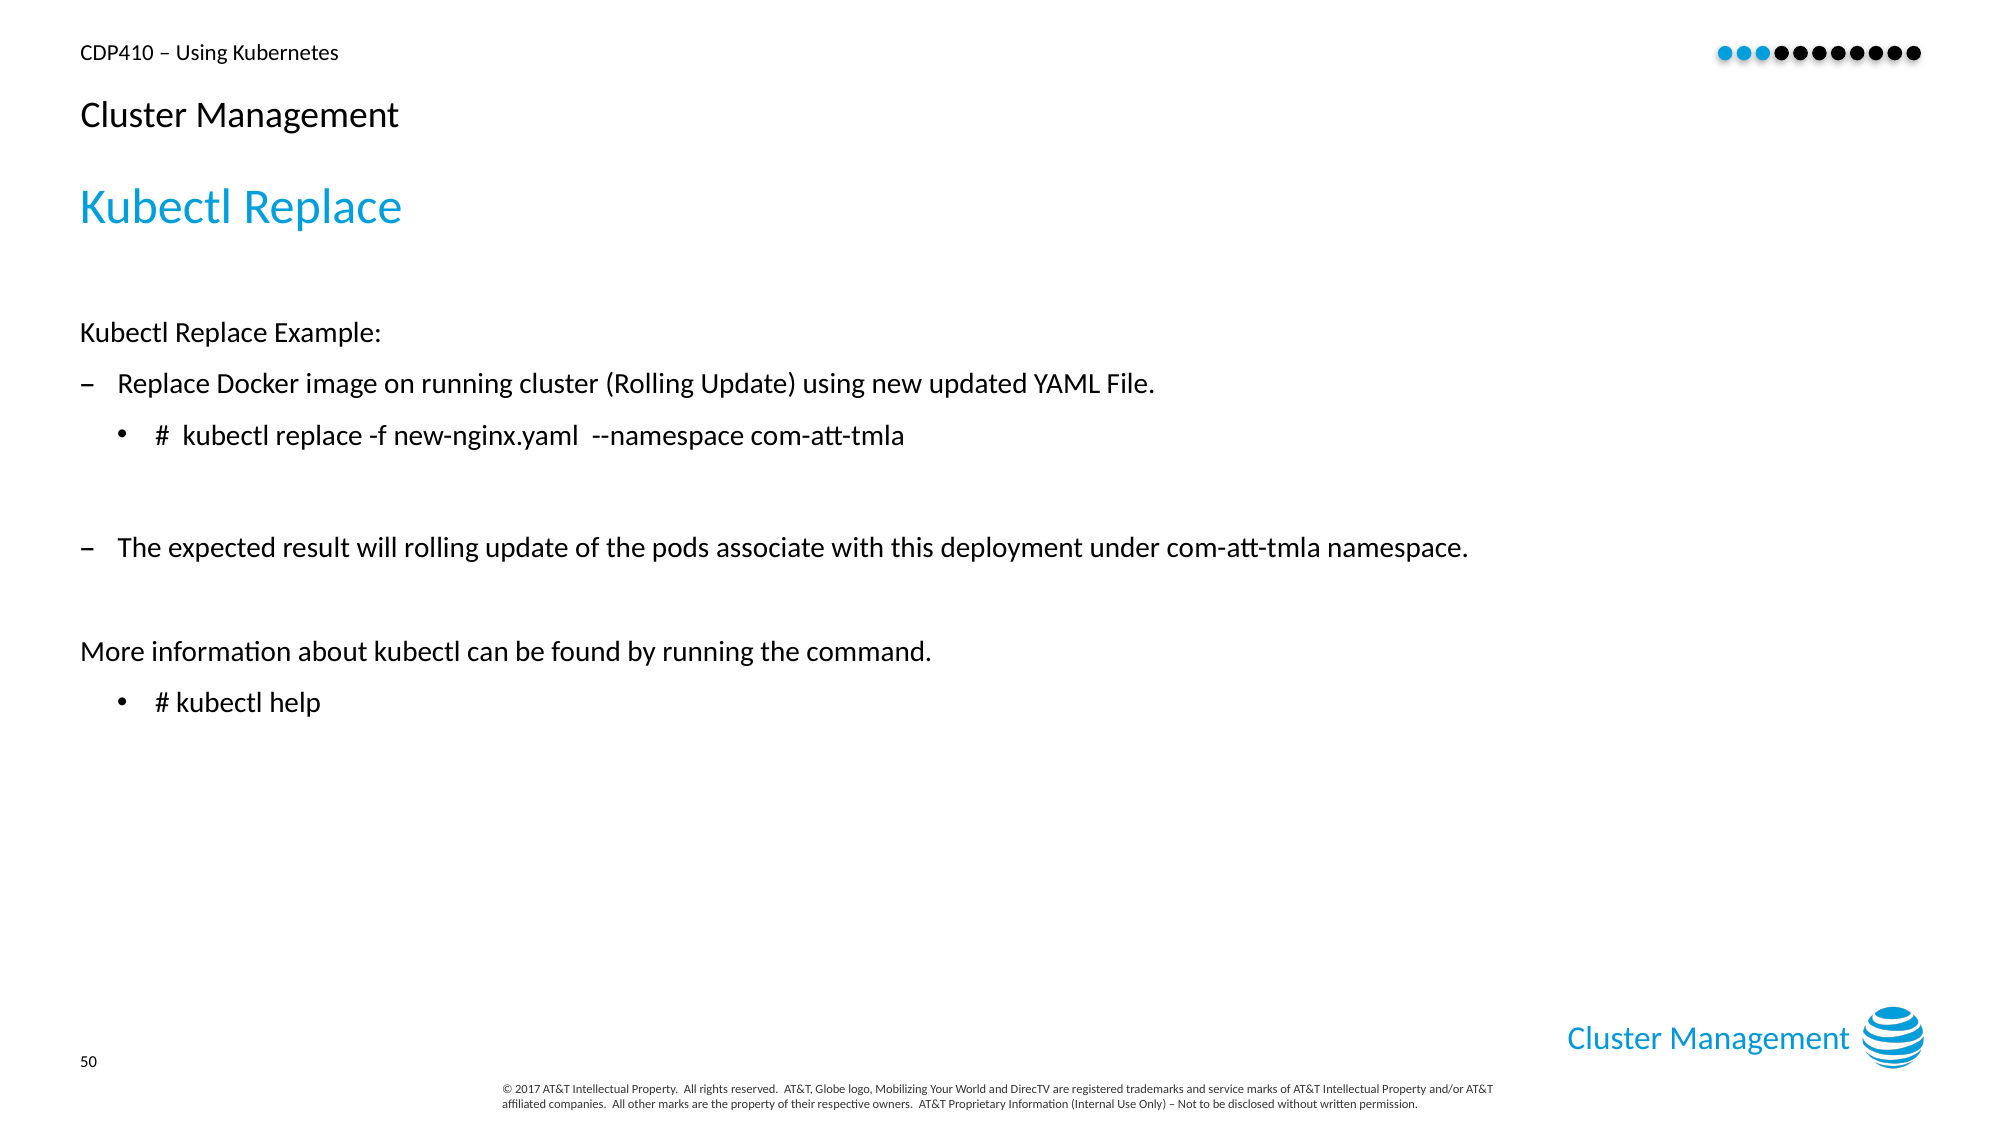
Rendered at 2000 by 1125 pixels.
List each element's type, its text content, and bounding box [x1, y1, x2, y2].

text_box [1792, 45, 1809, 62]
text_box [1773, 45, 1790, 62]
text_box [1905, 45, 1922, 62]
title Cluster Management [80, 85, 1920, 142]
text_box [1736, 45, 1753, 62]
text_box [1886, 45, 1903, 62]
text_box [1867, 45, 1884, 62]
text_box [1830, 45, 1847, 62]
slide_number 50 [80, 1049, 129, 1087]
text_box [1717, 45, 1734, 62]
text_box [1755, 45, 1771, 62]
text_box [1811, 45, 1827, 62]
text_box [1849, 45, 1865, 62]
list Kubectl Replace Kubectl Replace Example: Replace Docker image on running cluster (Rolling Update) using new updated YAML File. # kubectl replace -f new-nginx.yaml --namespace com-att-tmla The expected result will rolling update of the pods associate with this deployment under com-att-tmla namespace. More information about kubectl can be found by running the command. # kubectl help [80, 180, 1738, 296]
text_box Cluster Management [1356, 1009, 1866, 1064]
